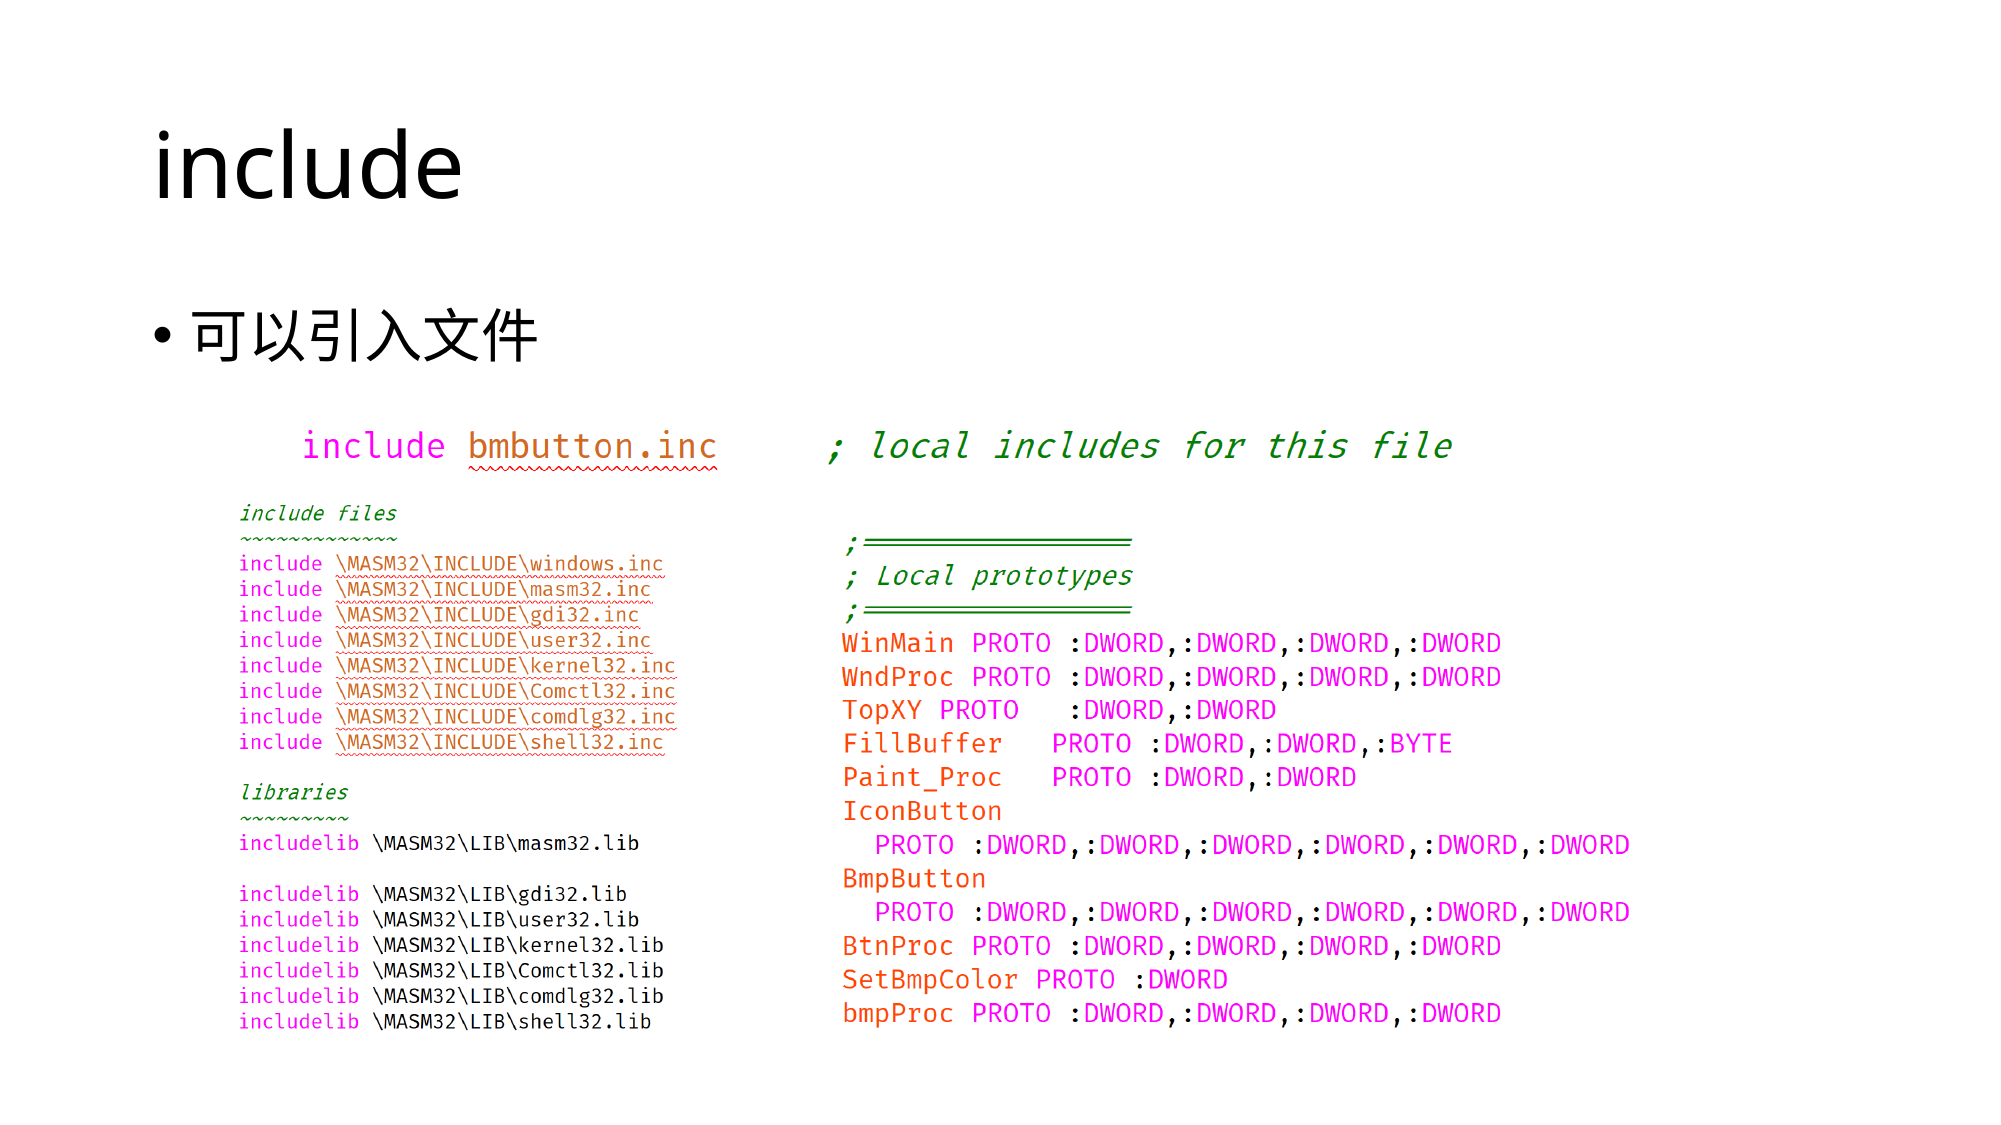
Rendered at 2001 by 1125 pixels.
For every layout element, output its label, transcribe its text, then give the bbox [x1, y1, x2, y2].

title include [137, 59, 1863, 278]
picture [214, 400, 1467, 1052]
list 可以引入文件 [137, 299, 1863, 1014]
picture [810, 528, 1667, 1052]
